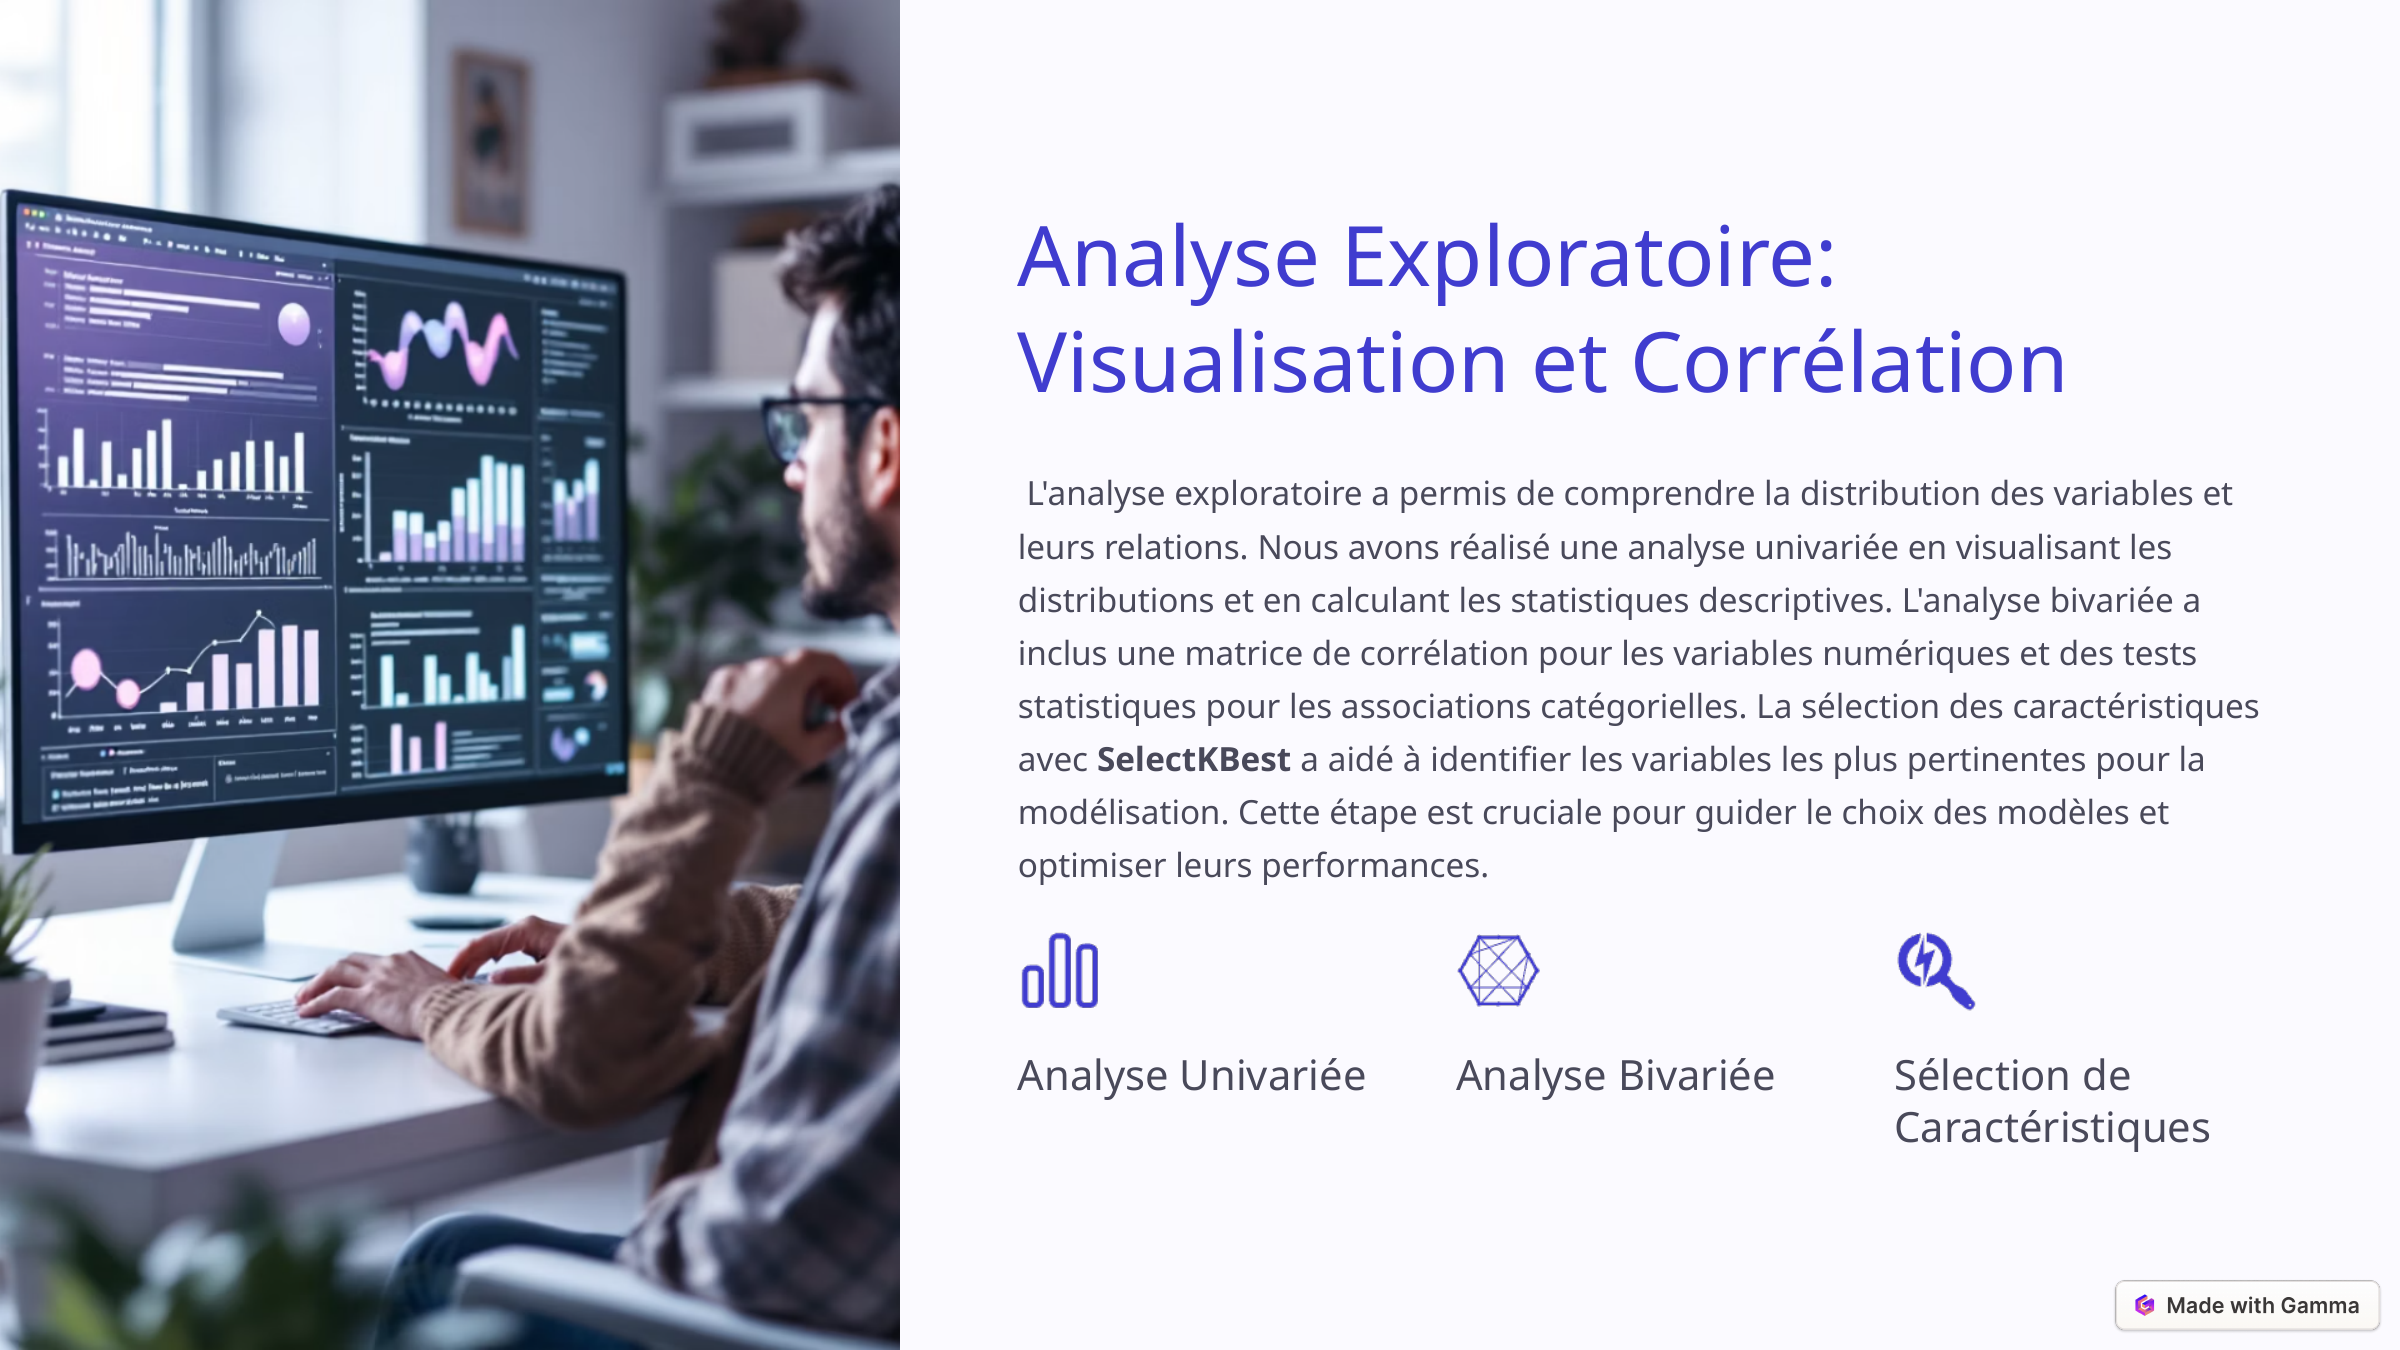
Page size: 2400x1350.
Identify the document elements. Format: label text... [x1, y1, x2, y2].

picture [2106, 1271, 2389, 1339]
text_box L'analyse exploratoire a permis de comprendre la distribution des variables et leurs relations. Nous avons réalisé une analyse univariée en visualisant les distributions et en calculant les statistiques descriptives. L'analyse bivariée a inclus une matrice de corrélation pour les variables numériques et des tests statistiques pour les associations catégorielles. La sélection des caractéristiques avec SelectKBest a aidé à identifier les variables les plus pertinentes pour la modélisation. Cette étape est cruciale pour guider le choix des modèles et optimiser leurs performances. [1017, 459, 2283, 891]
text_box Analyse Exploratoire: Visualisation et Corrélation [1017, 198, 2283, 409]
text_box Sélection de Caractéristiques [1894, 1046, 2283, 1152]
picture [1894, 928, 1979, 1013]
picture [1456, 928, 1541, 1013]
text_box Analyse Bivariée [1456, 1046, 1844, 1099]
picture [0, 0, 900, 1350]
text_box Analyse Univariée [1017, 1046, 1406, 1152]
picture [1017, 928, 1103, 1013]
